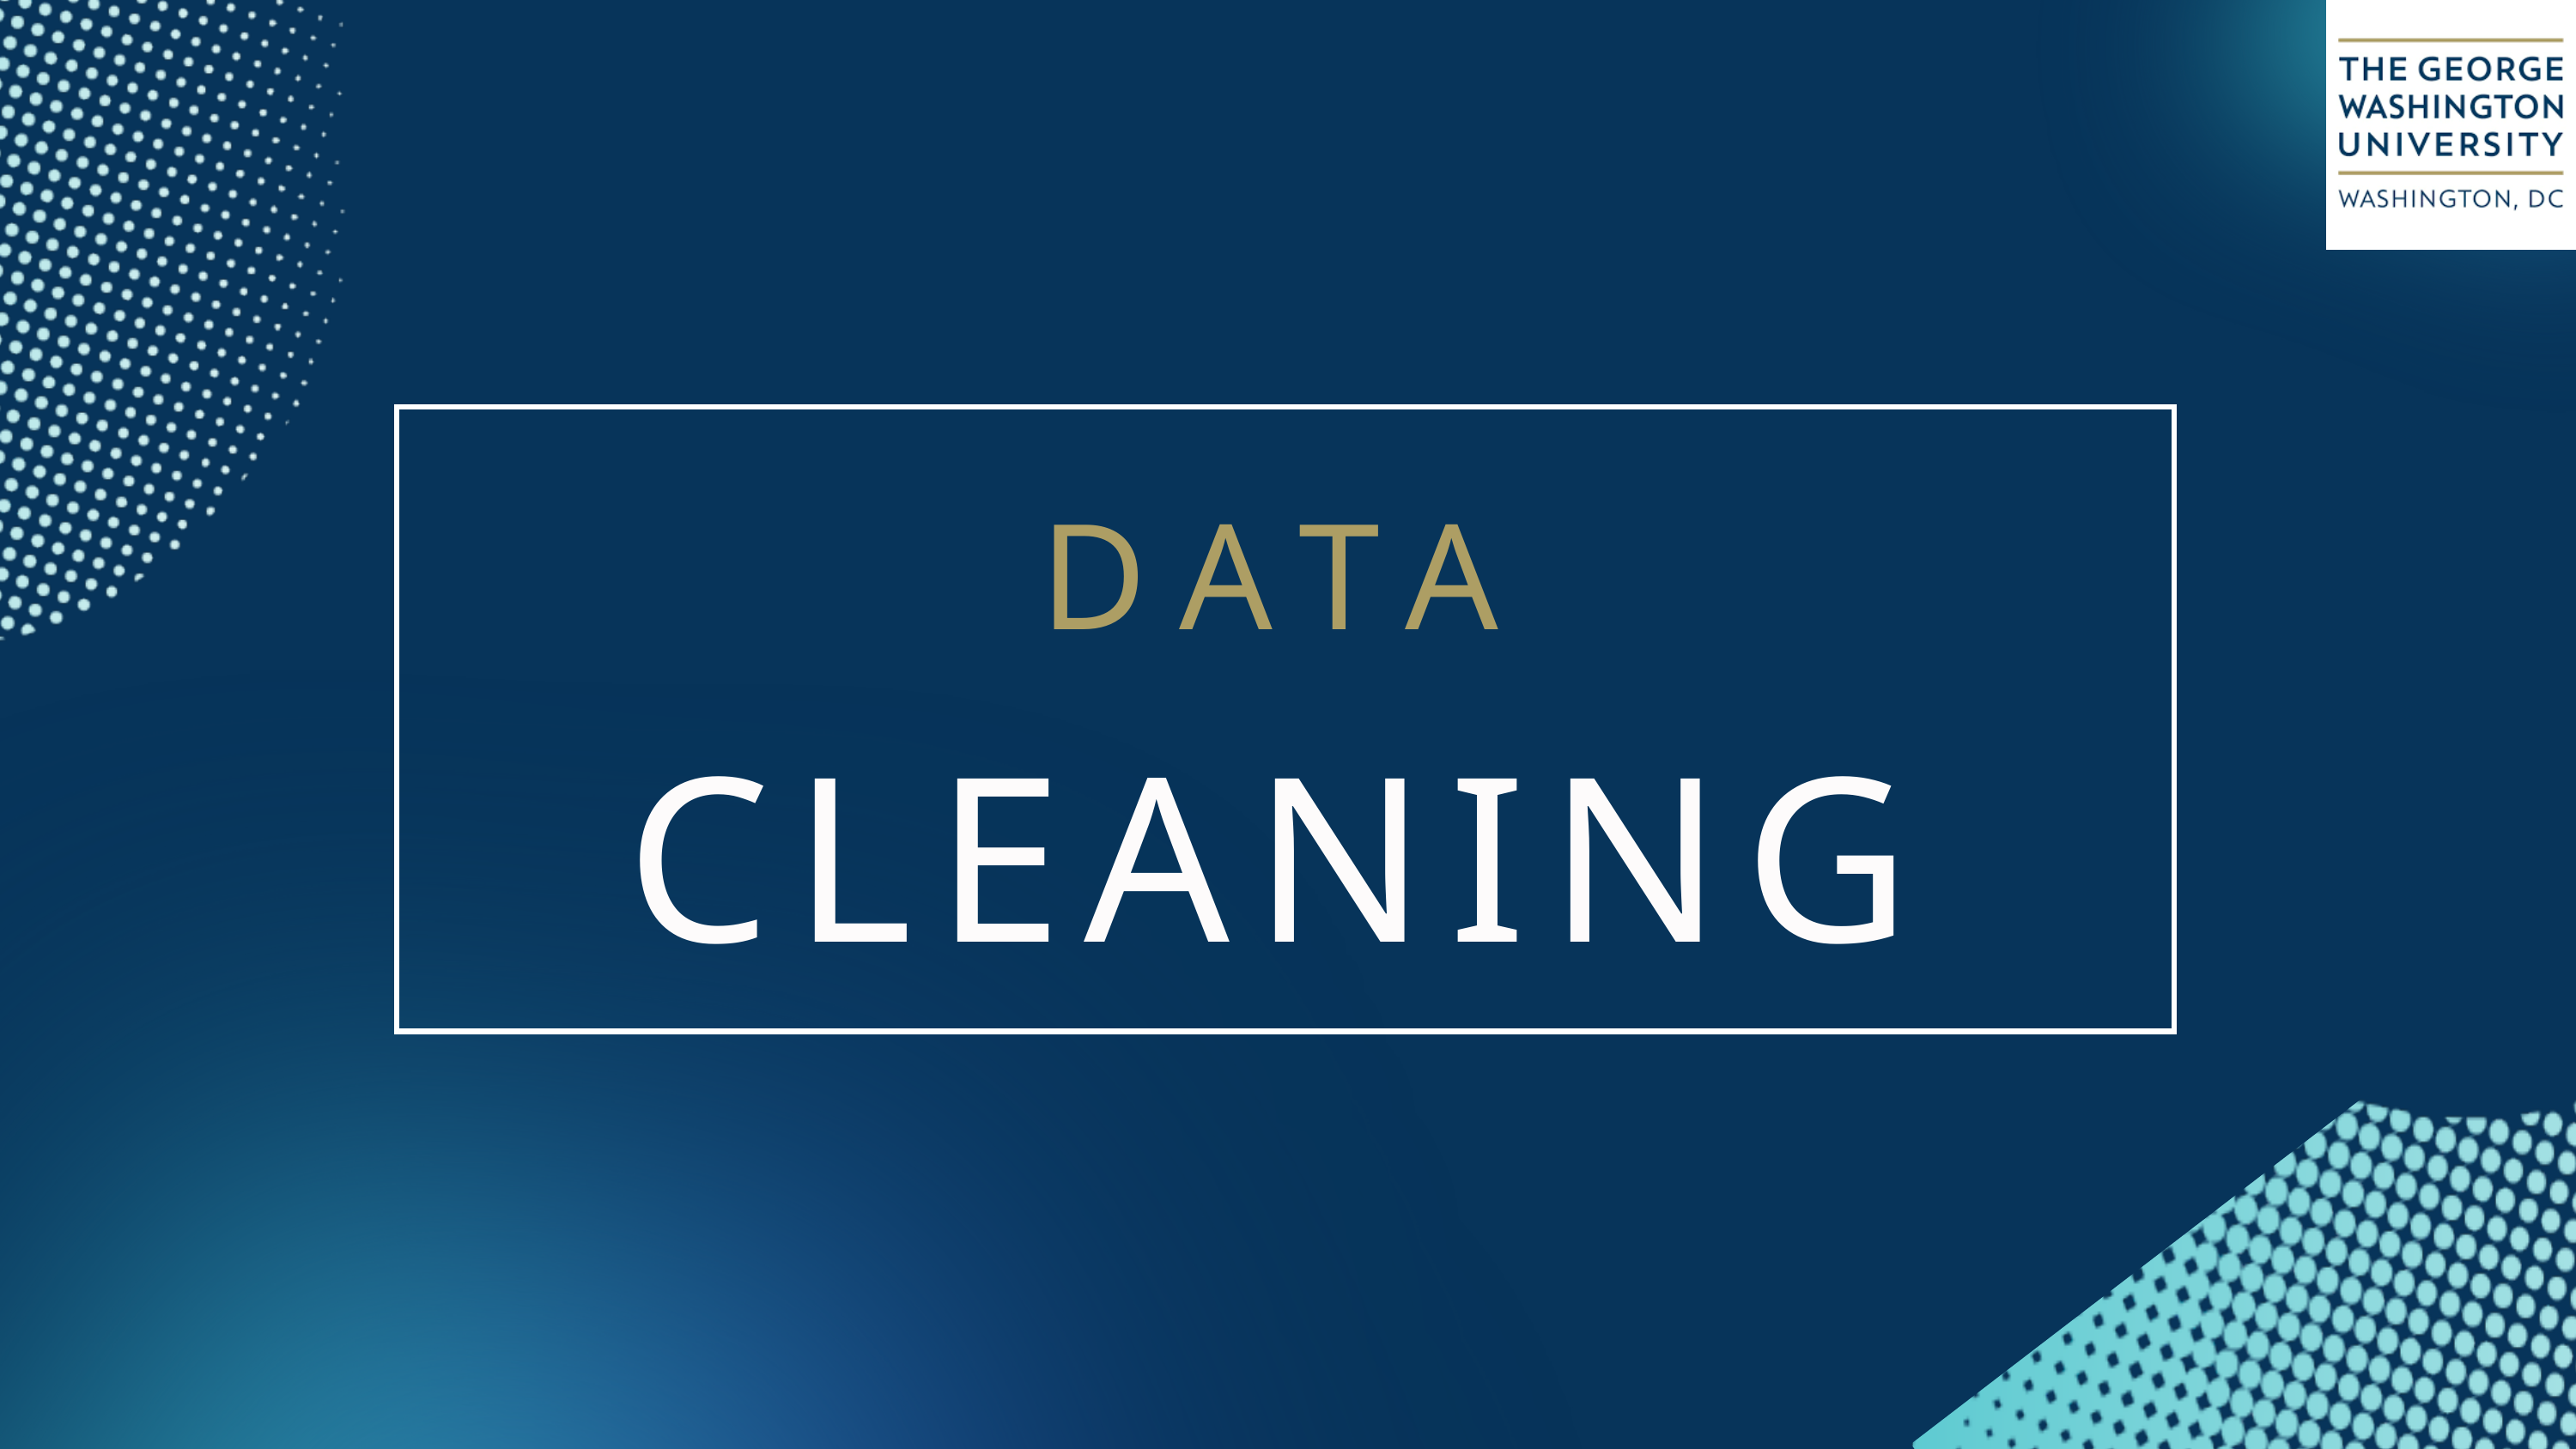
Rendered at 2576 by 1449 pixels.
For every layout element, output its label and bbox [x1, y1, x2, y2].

text_box [0, 670, 1613, 1449]
text_box [2036, 0, 2576, 413]
text_box [397, 406, 2174, 1032]
text_box [0, 0, 349, 644]
text_box [2326, 0, 2576, 250]
text_box [1911, 951, 2576, 1449]
